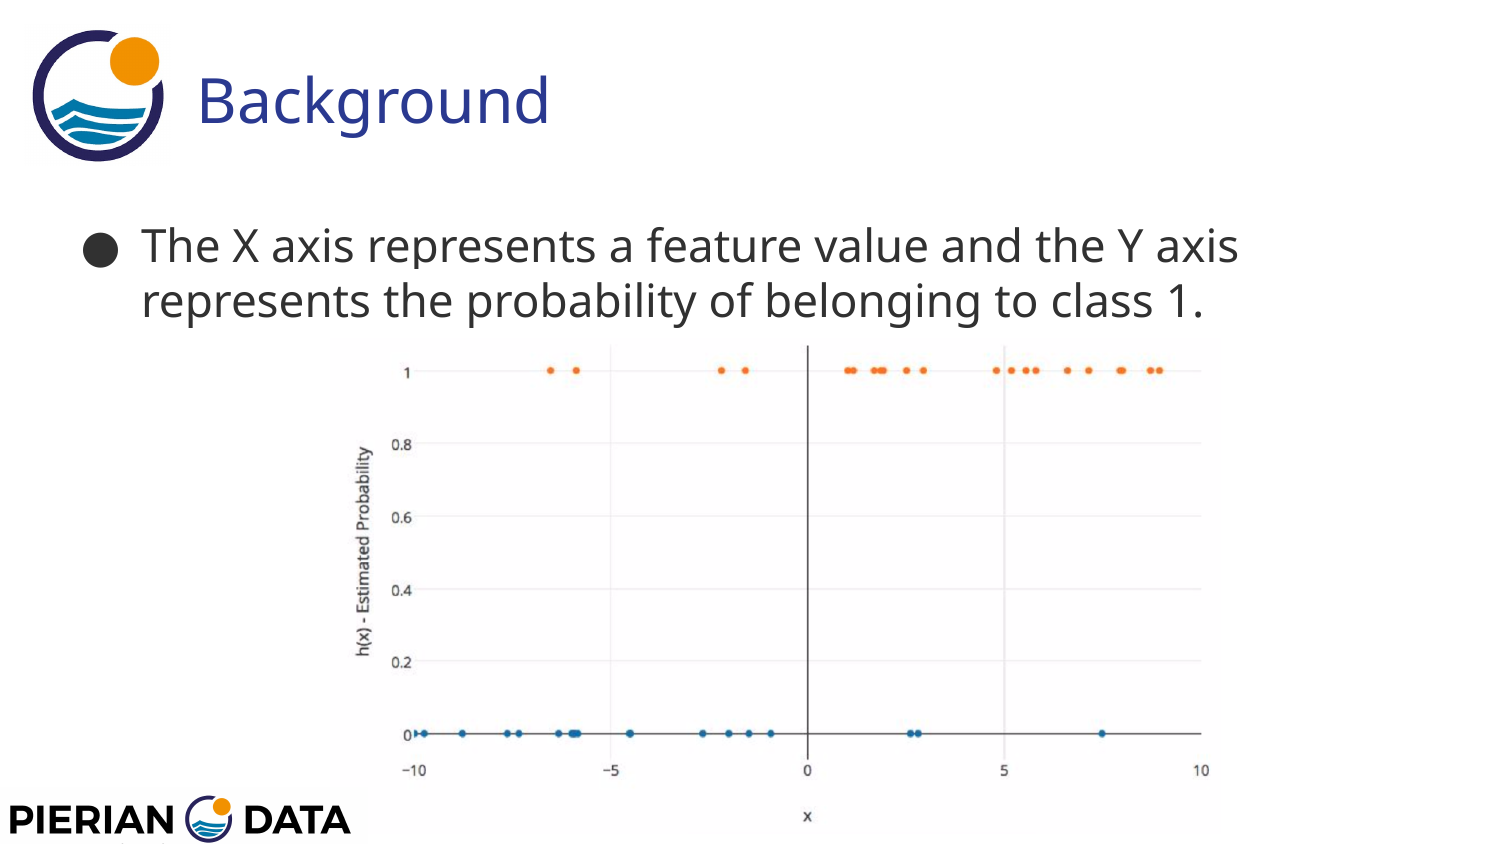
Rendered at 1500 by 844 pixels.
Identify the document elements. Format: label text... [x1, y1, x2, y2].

picture [0, 338, 1228, 844]
text_box The X axis represents a feature value and the Y axis represents the probability of belonging to class 1. [51, 201, 1376, 750]
picture [24, 24, 172, 167]
text_box Background [181, 45, 1500, 146]
text_box [176, 34, 1330, 157]
